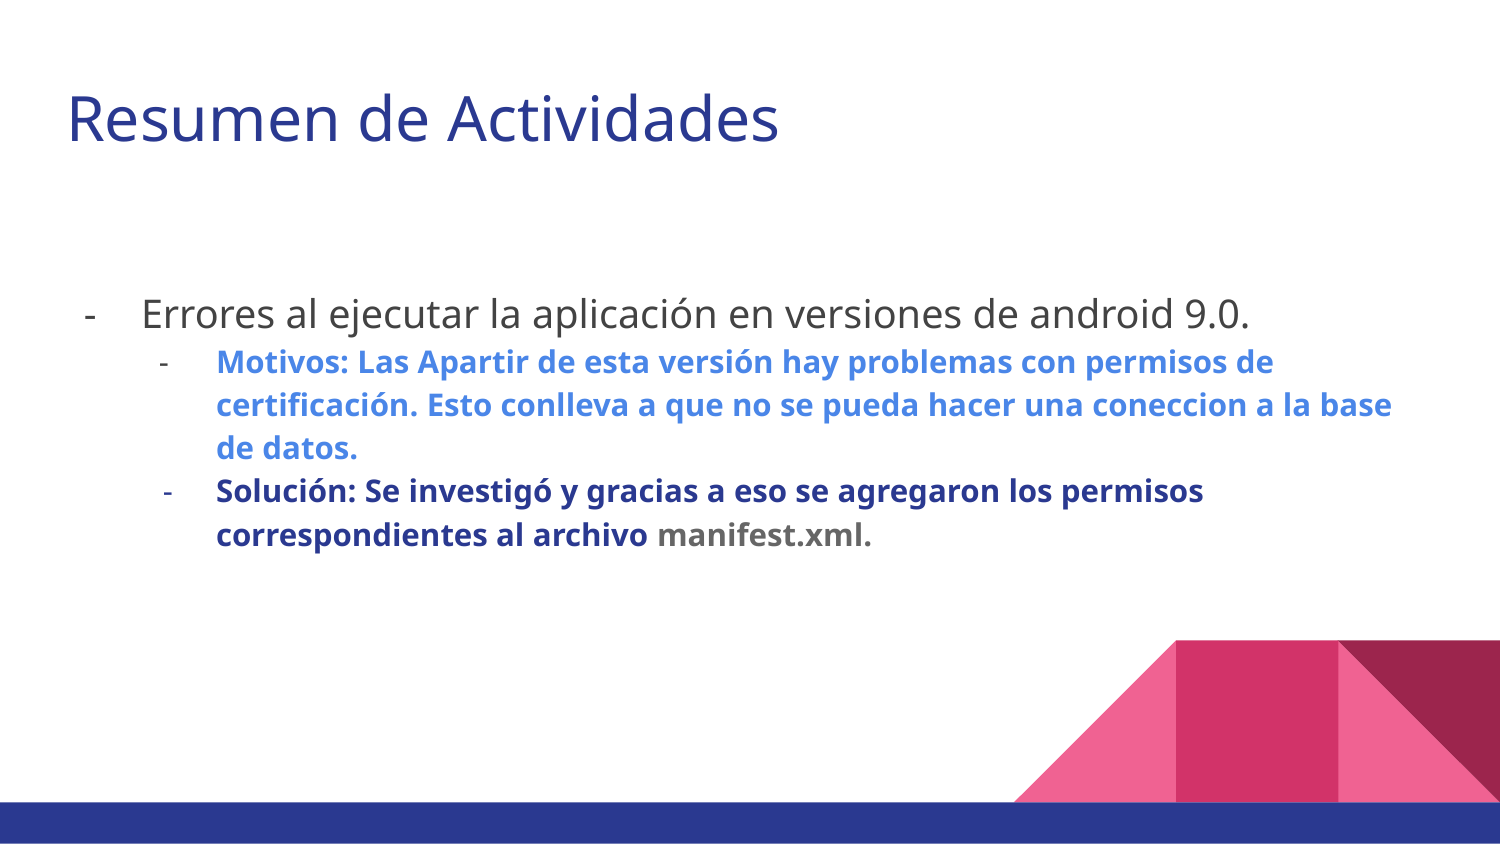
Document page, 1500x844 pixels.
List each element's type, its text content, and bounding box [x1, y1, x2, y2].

list Errores al ejecutar la aplicación en versiones de android 9.0. Motivos: Las Apartir de esta versión hay problemas con permisos de certificación. Esto conlleva a que no se pueda hacer una coneccion a la base de datos. Solución: Se investigó y gracias a eso se agregaron los permisos correspondientes al archivo manifest.xml. [51, 189, 1449, 750]
title Resumen de Actividades [51, 64, 1449, 167]
